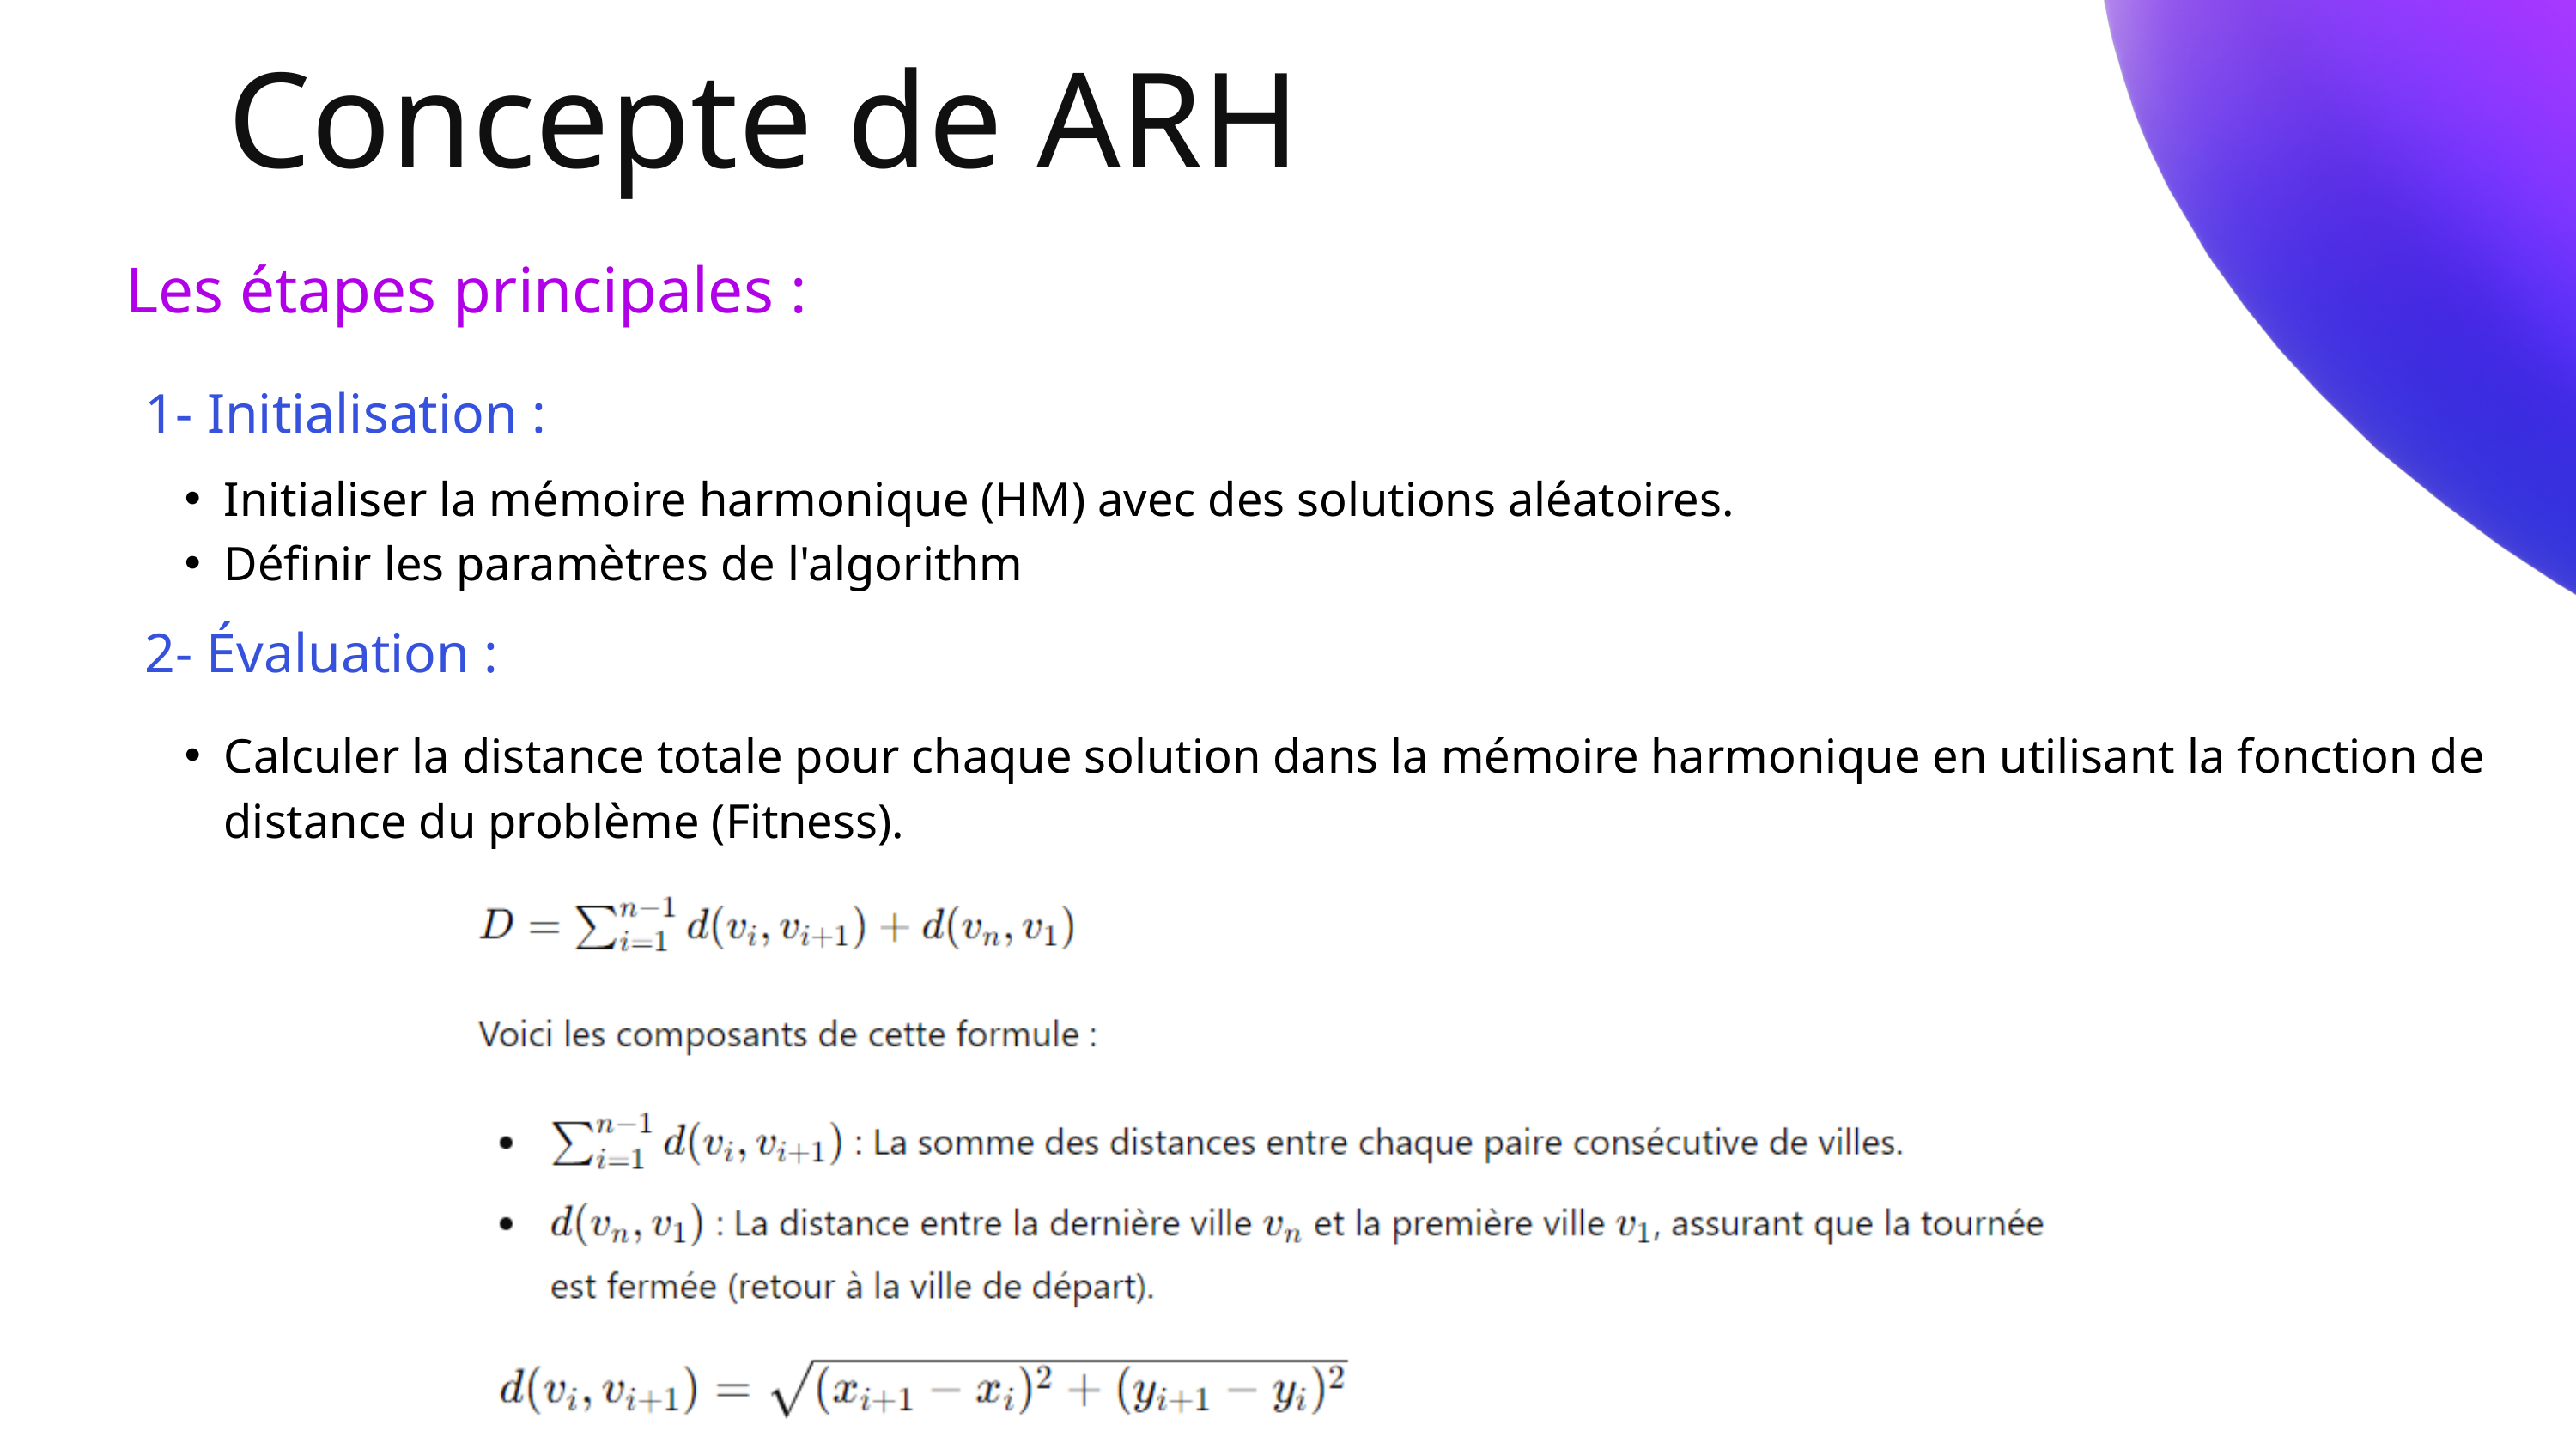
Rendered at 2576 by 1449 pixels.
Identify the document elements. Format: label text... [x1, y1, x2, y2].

text_box Initialiser la mémoire harmonique (HM) avec des solutions aléatoires. Définir les paramètres de l'algorithm [144, 460, 1908, 591]
picture [493, 1337, 1358, 1449]
text_box [2087, 0, 2576, 717]
text_box [468, 890, 2108, 1317]
text_box Les étapes principales : [32, 237, 902, 325]
text_box Concepte de ARH [228, 36, 1574, 195]
text_box 2- Évaluation : [144, 608, 601, 683]
text_box Calculer la distance totale pour chaque solution dans la mémoire harmonique en utilisant la fonction de distance du problème (Fitness). [144, 717, 2576, 848]
text_box 1- Initialisation : [144, 368, 580, 445]
